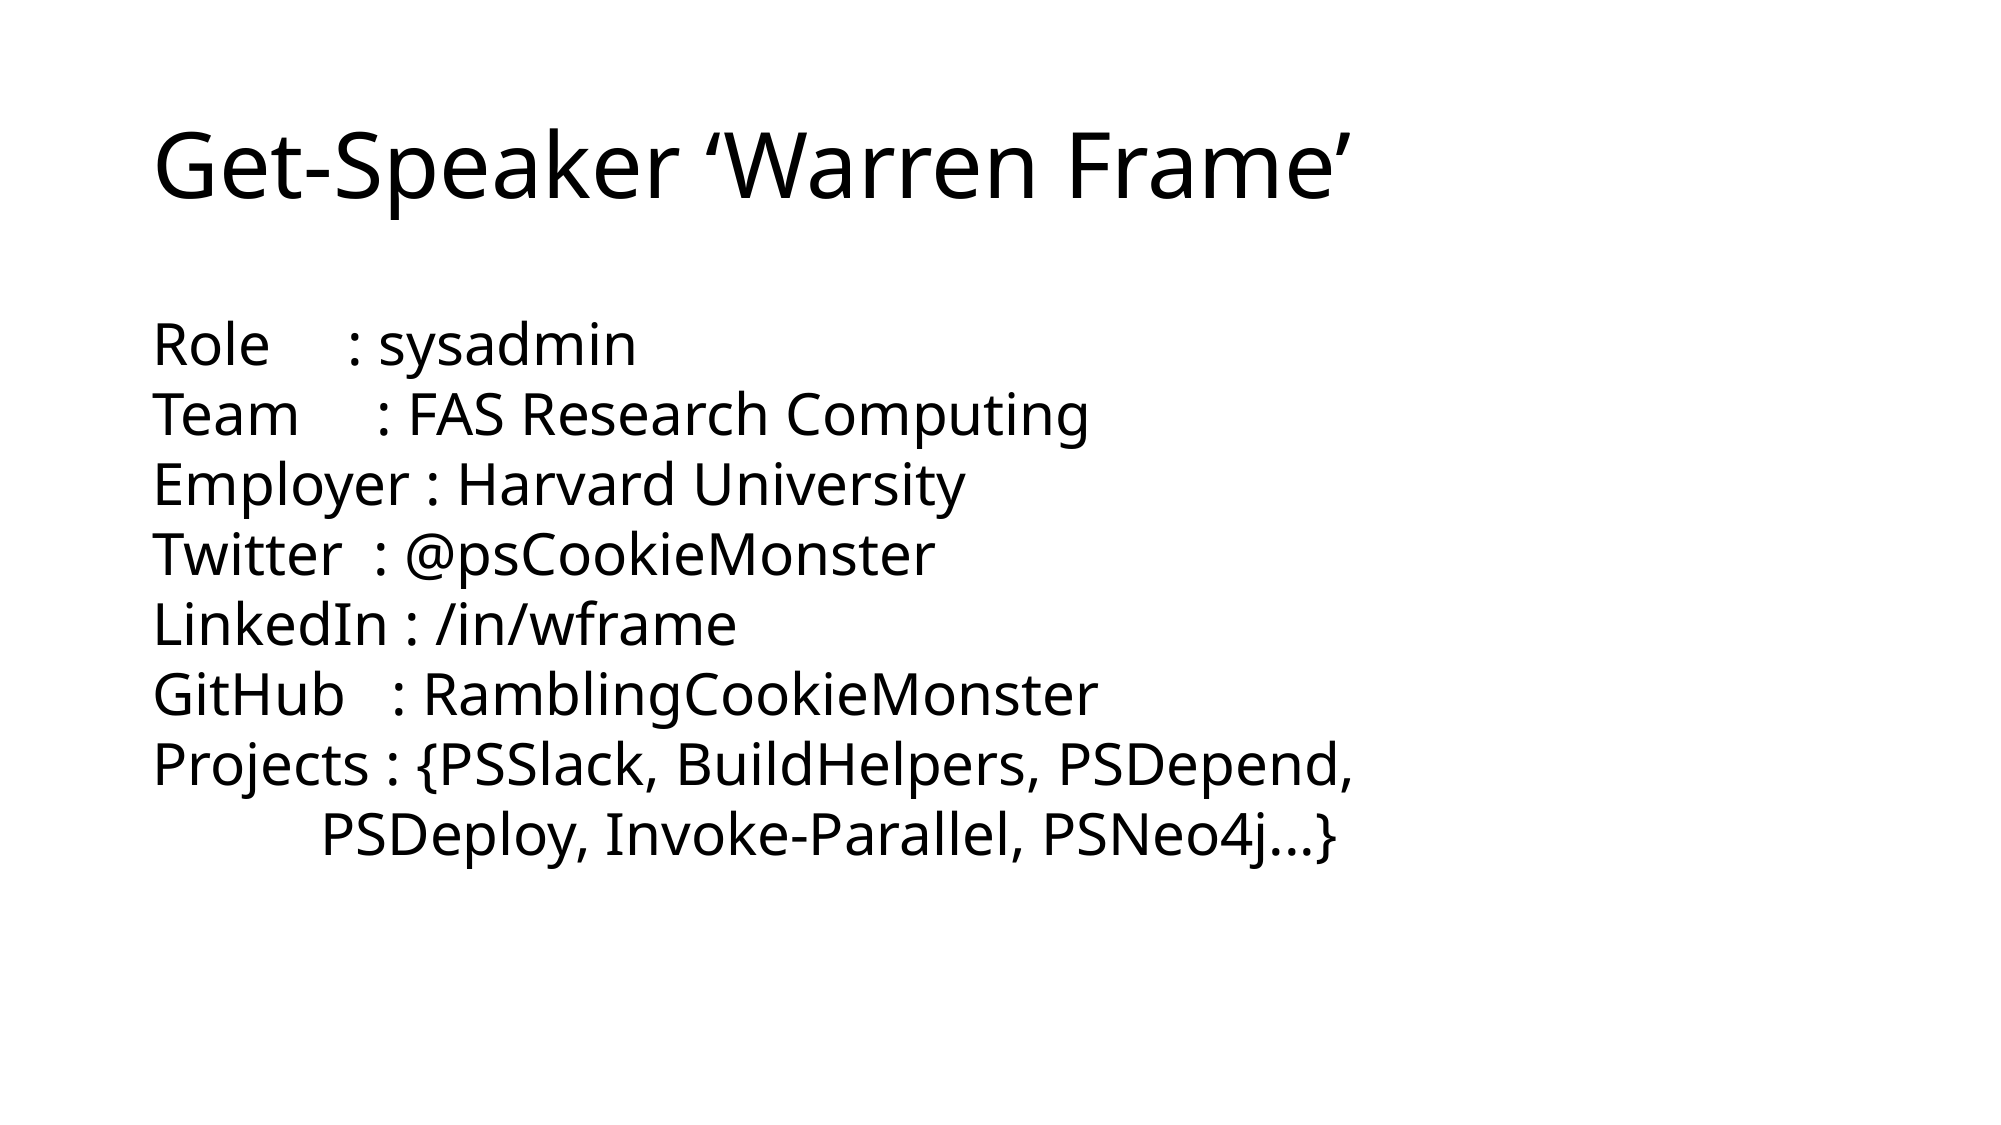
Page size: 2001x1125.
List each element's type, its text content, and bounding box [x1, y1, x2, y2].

list Role : sysadmin Team : FAS Research Computing Employer : Harvard University Twitter : @psCookieMonster LinkedIn : /in/wframe GitHub : RamblingCookieMonster Projects : {PSSlack, BuildHelpers, PSDepend, PSDeploy, Invoke-Parallel, PSNeo4j...} [137, 299, 1923, 1014]
title Get-Speaker ‘Warren Frame’ [137, 59, 1863, 278]
